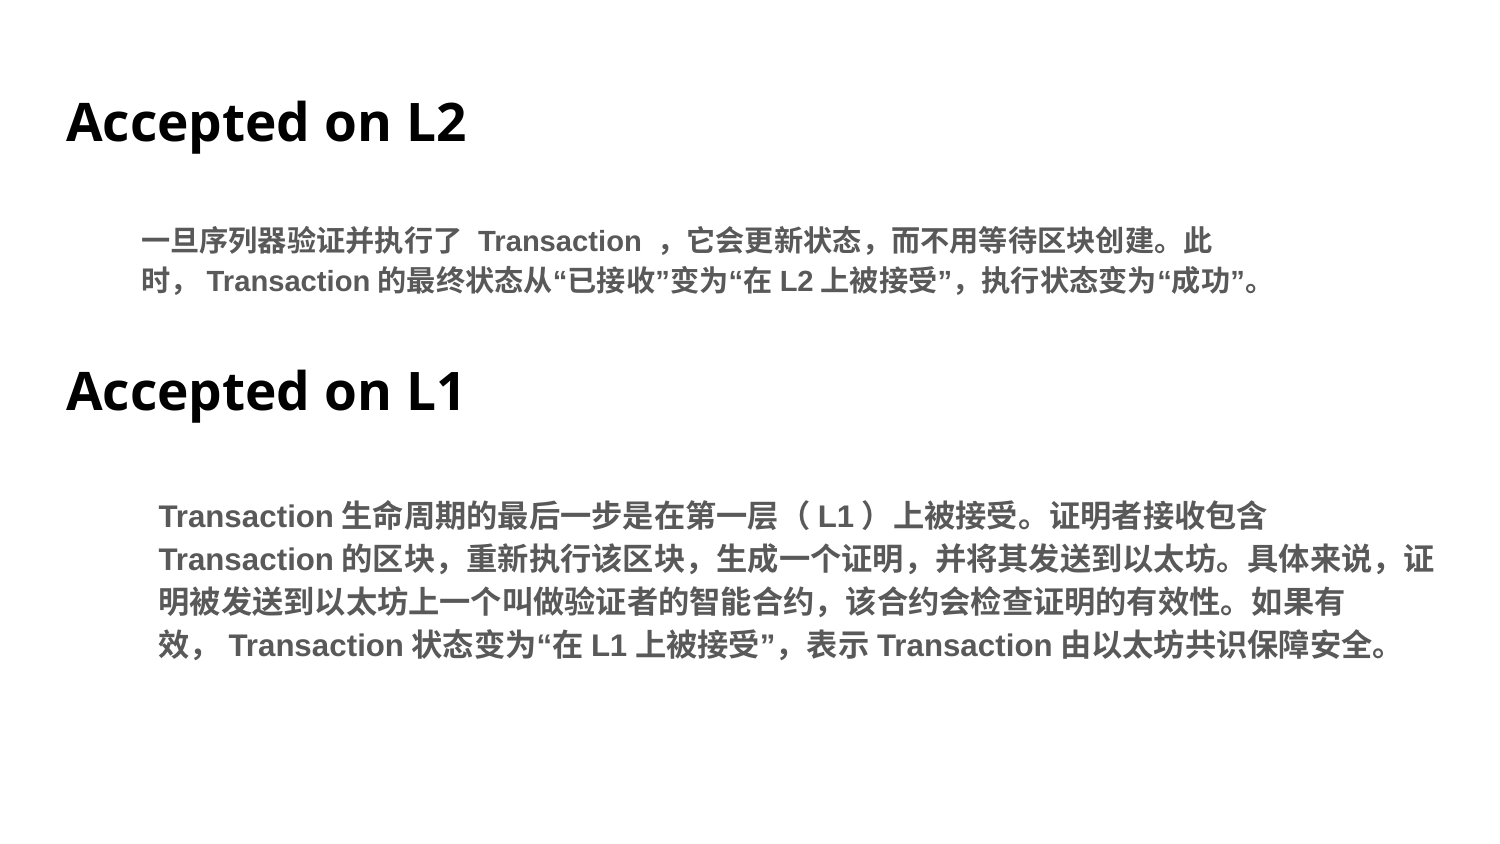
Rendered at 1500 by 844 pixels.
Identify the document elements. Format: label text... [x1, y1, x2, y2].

title Accepted on L1 [51, 342, 1449, 437]
list Transaction生命周期的最后一步是在第一层（L1）上被接受。证明者接收包含Transaction的区块，重新执行该区块，生成一个证明，并将其发送到以太坊。具体来说，证明被发送到以太坊上一个叫做验证者的智能合约，该合约会检查证明的有效性。如果有效，Transaction状态变为“在L1上被接受”，表示Transaction由以太坊共识保障安全。 [68, 475, 1467, 605]
list 一旦序列器验证并执行了 Transaction ，它会更新状态，而不用等待区块创建。此时，Transaction的最终状态从“已接收”变为“在L2上被接受”，执行状态变为“成功”。 [51, 201, 1449, 331]
title Accepted on L2 [51, 72, 1449, 167]
